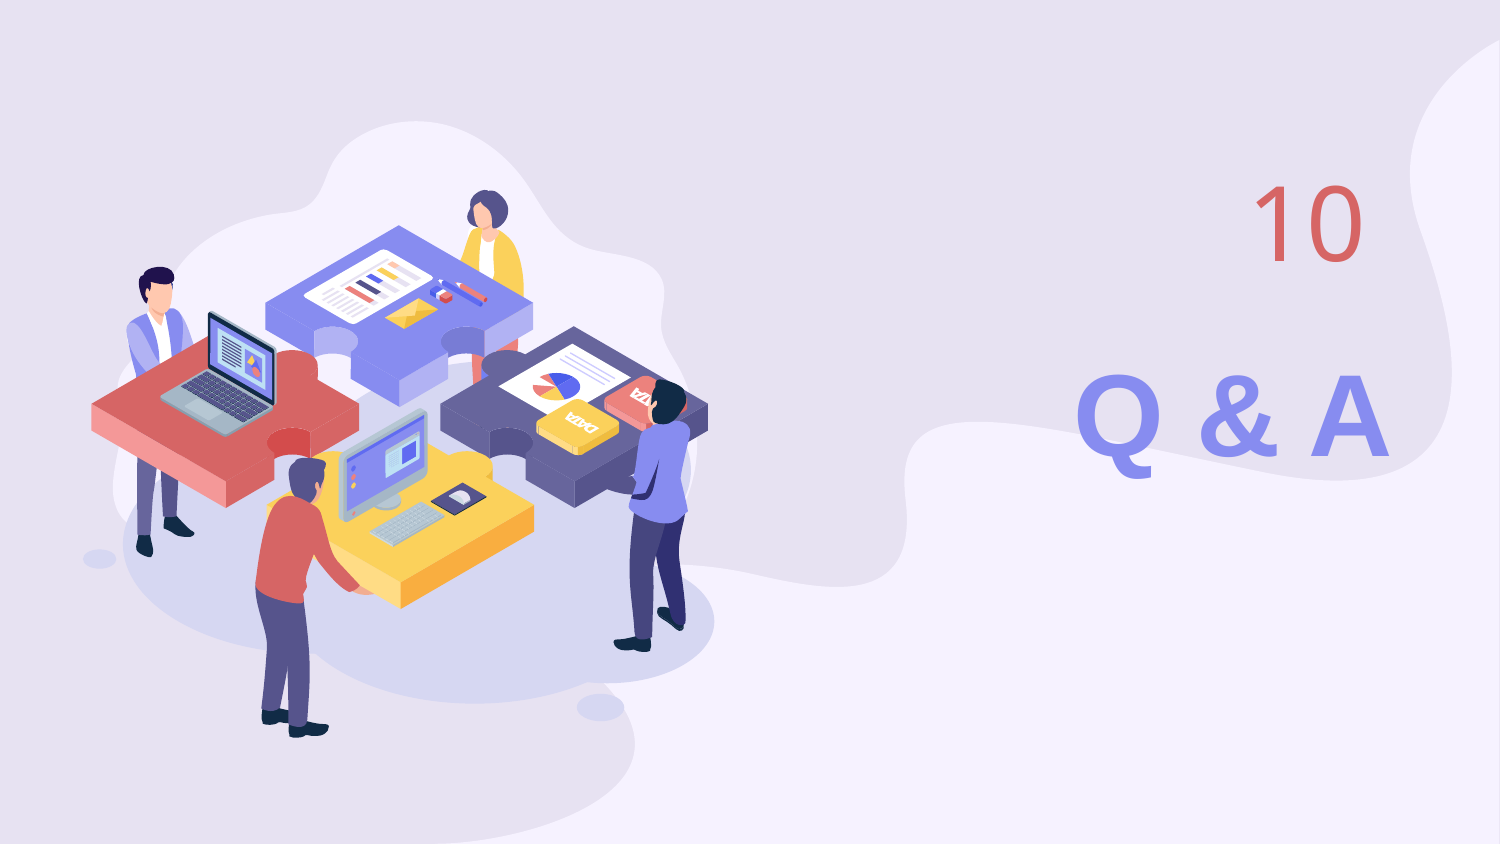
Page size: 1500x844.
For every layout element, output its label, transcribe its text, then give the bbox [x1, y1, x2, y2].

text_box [80, 187, 726, 739]
title Q & A [790, 302, 1409, 517]
title 10 [1157, 176, 1382, 263]
